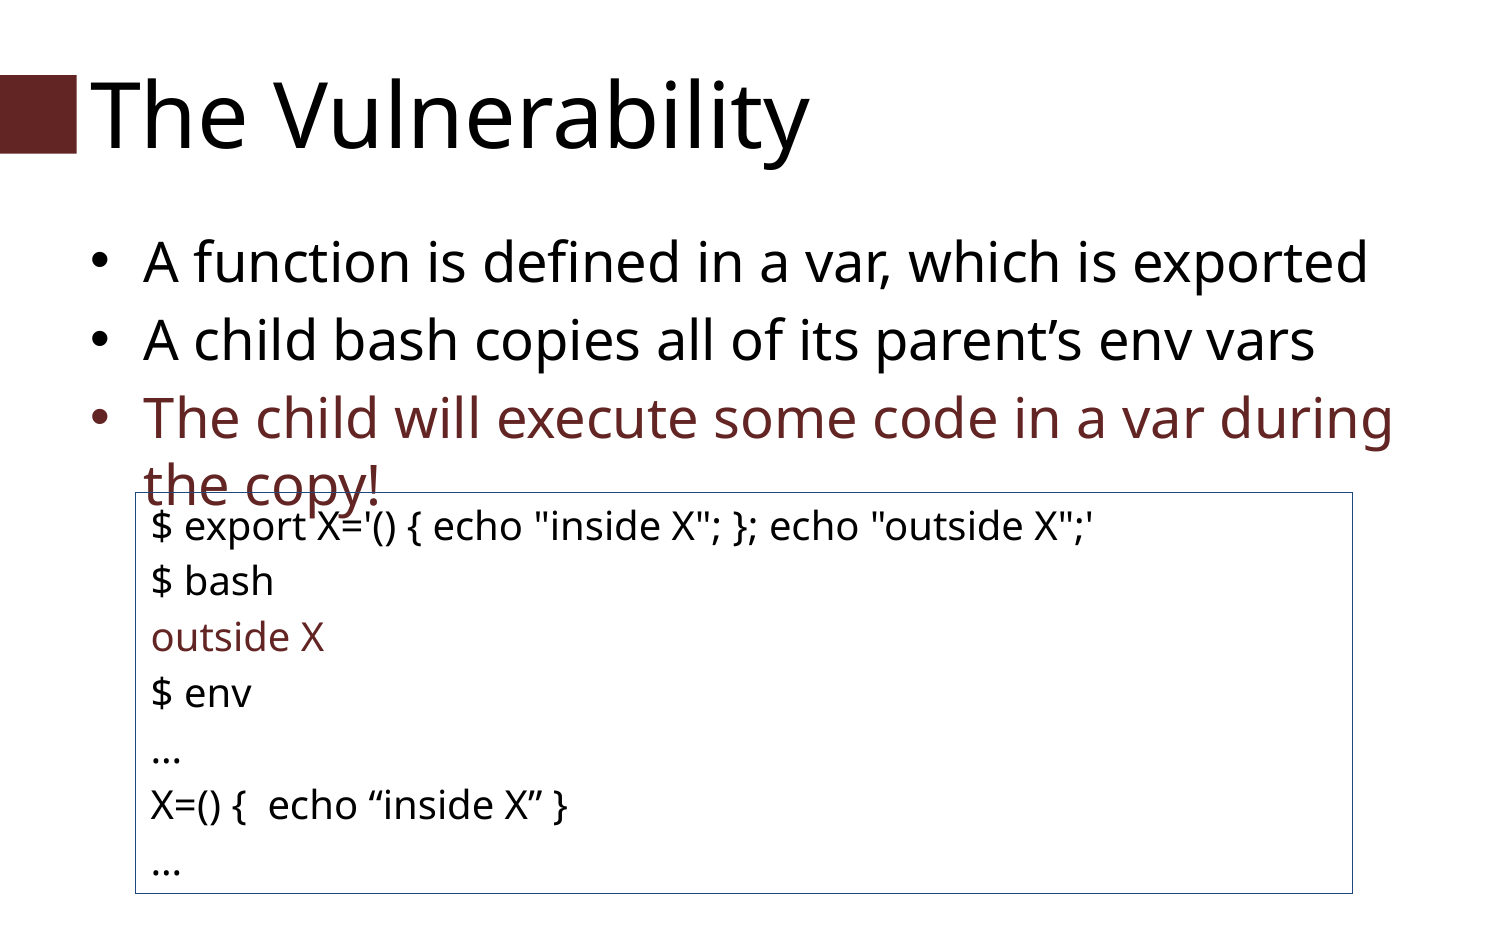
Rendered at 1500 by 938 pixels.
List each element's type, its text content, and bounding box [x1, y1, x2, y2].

list A function is defined in a var, which is exported A child bash copies all of its parent’s env vars The child will execute some code in a var during the copy! [75, 218, 1425, 528]
title The Vulnerability [75, 37, 1425, 186]
text_box $ export X='() { echo "inside X"; }; echo "outside X";' $ bash outside X $ env … X=() { echo “inside X” } … [135, 492, 1353, 894]
